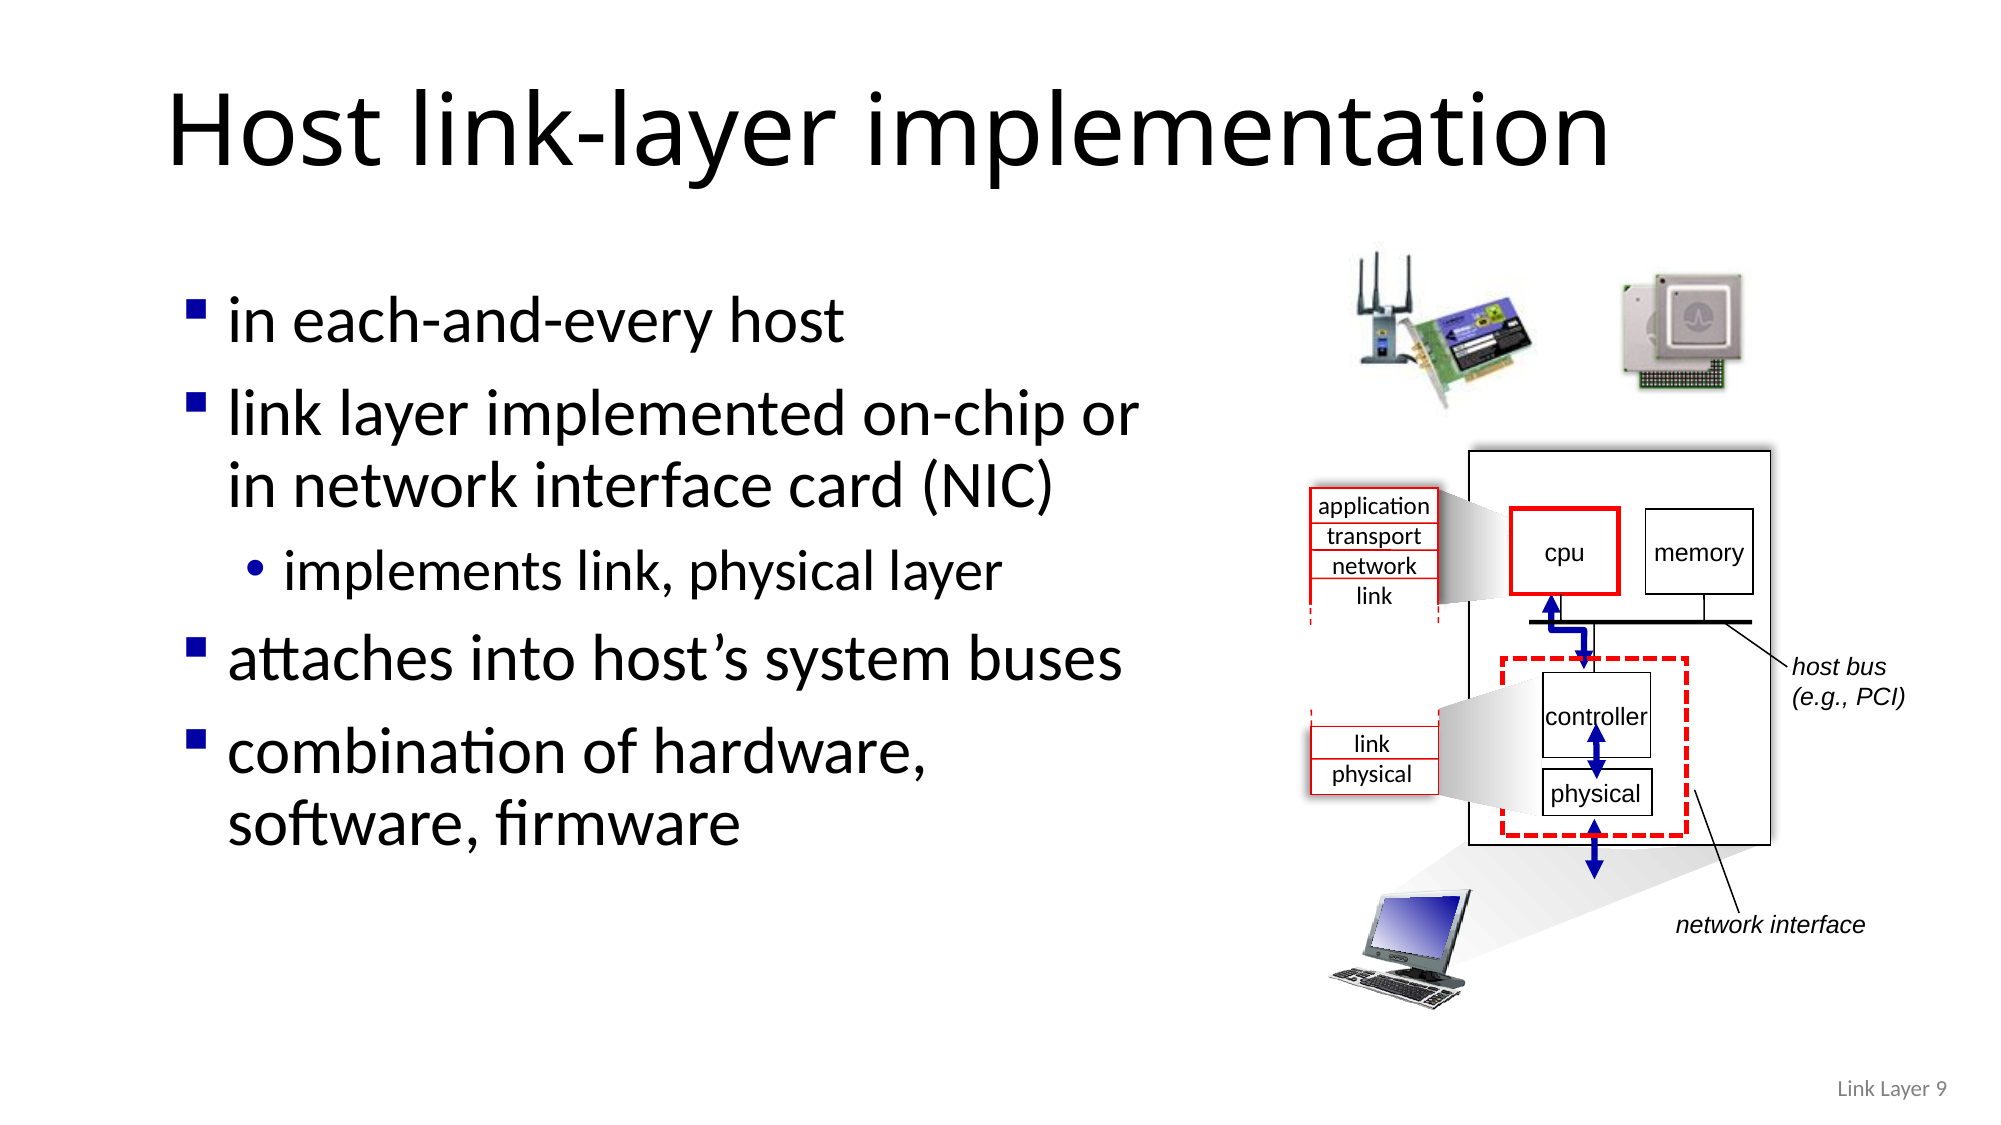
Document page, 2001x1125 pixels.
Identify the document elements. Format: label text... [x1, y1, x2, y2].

text_box physical [1535, 836, 1594, 846]
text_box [1294, 883, 1477, 1019]
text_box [1300, 482, 1542, 817]
text_box network interface [1661, 900, 1882, 946]
text_box [1405, 842, 1753, 957]
text_box physical [1595, 836, 1657, 846]
slide_number Link Layer 9 [1512, 1056, 1963, 1117]
text_box memory [1645, 509, 1754, 595]
text_box [1588, 836, 1601, 880]
text_box [1545, 594, 1560, 622]
text_box [1502, 658, 1687, 836]
title Host link-layer implementation [149, 59, 1875, 207]
text_box in each-and-every host link layer implemented on-chip or in network interface card (NIC) implements link, physical layer attaches into host’s system buses combination of hardware, software, firmware [154, 277, 1170, 1042]
picture [1349, 228, 1537, 422]
text_box [1469, 451, 1771, 845]
text_box cpu [1542, 508, 1619, 594]
text_box host bus (e.g., PCI) [1777, 643, 1948, 718]
text_box [1551, 623, 1591, 658]
picture [1606, 255, 1758, 407]
